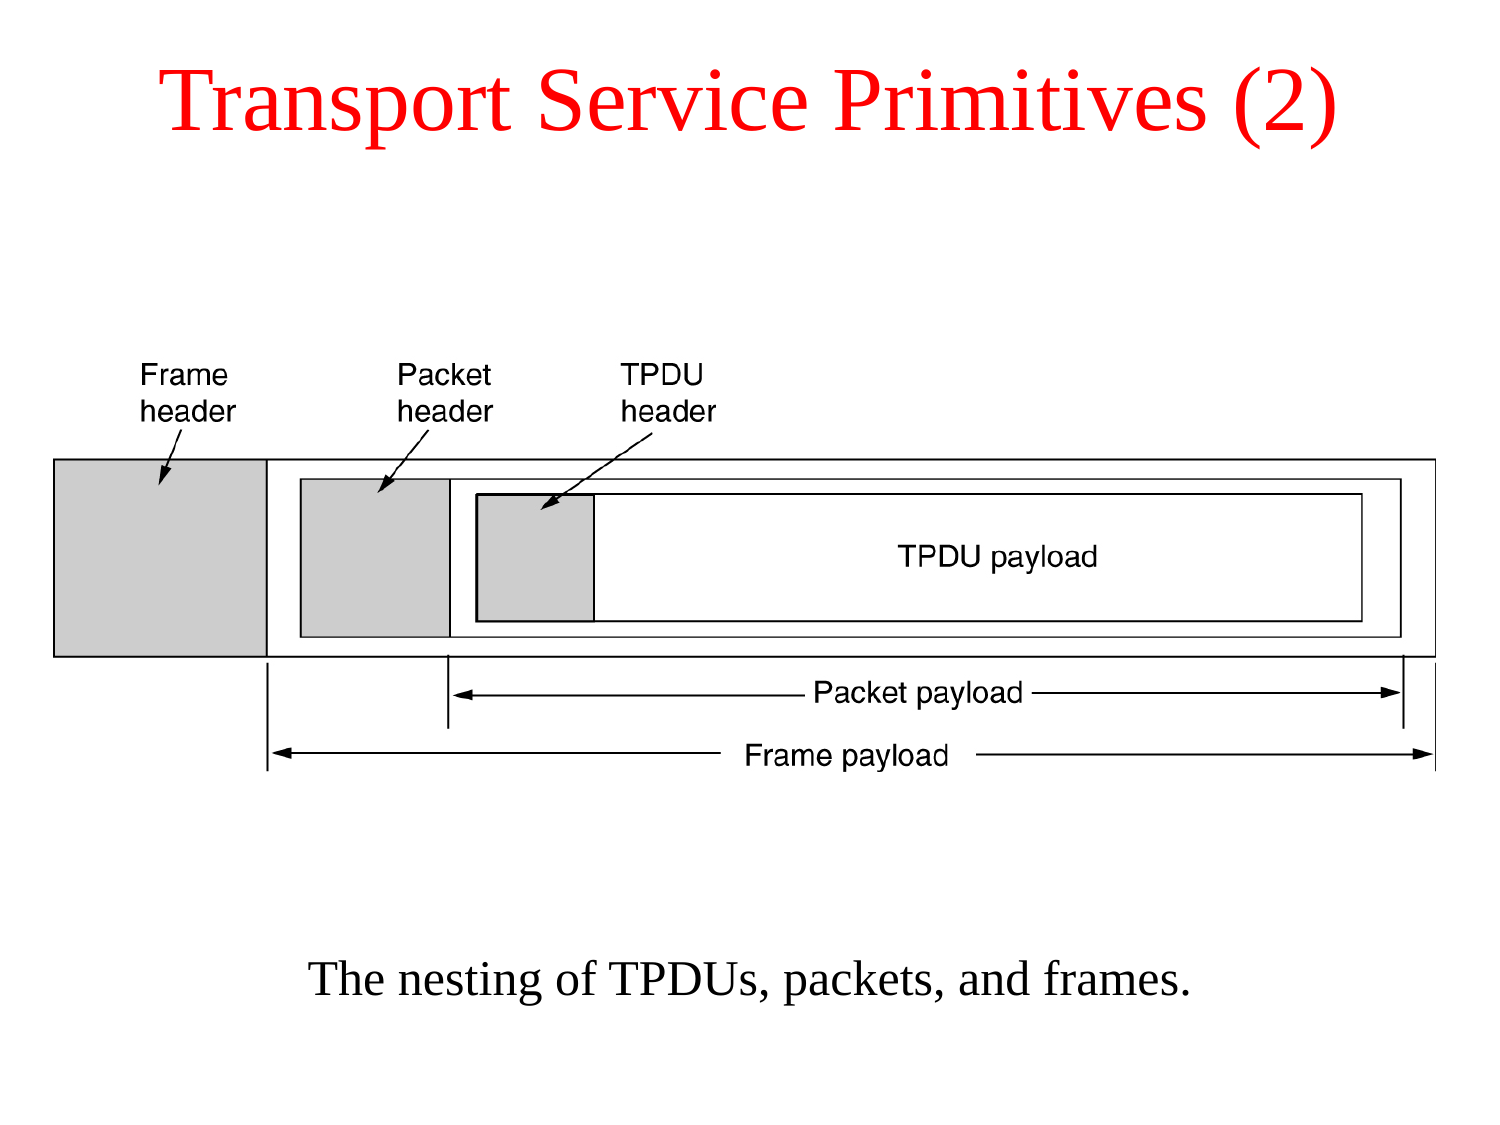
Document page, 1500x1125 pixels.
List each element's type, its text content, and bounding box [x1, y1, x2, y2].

picture [53, 355, 1436, 773]
list The nesting of TPDUs, packets, and frames. [0, 937, 1500, 1075]
title Transport Service Primitives (2) [0, 0, 1500, 188]
